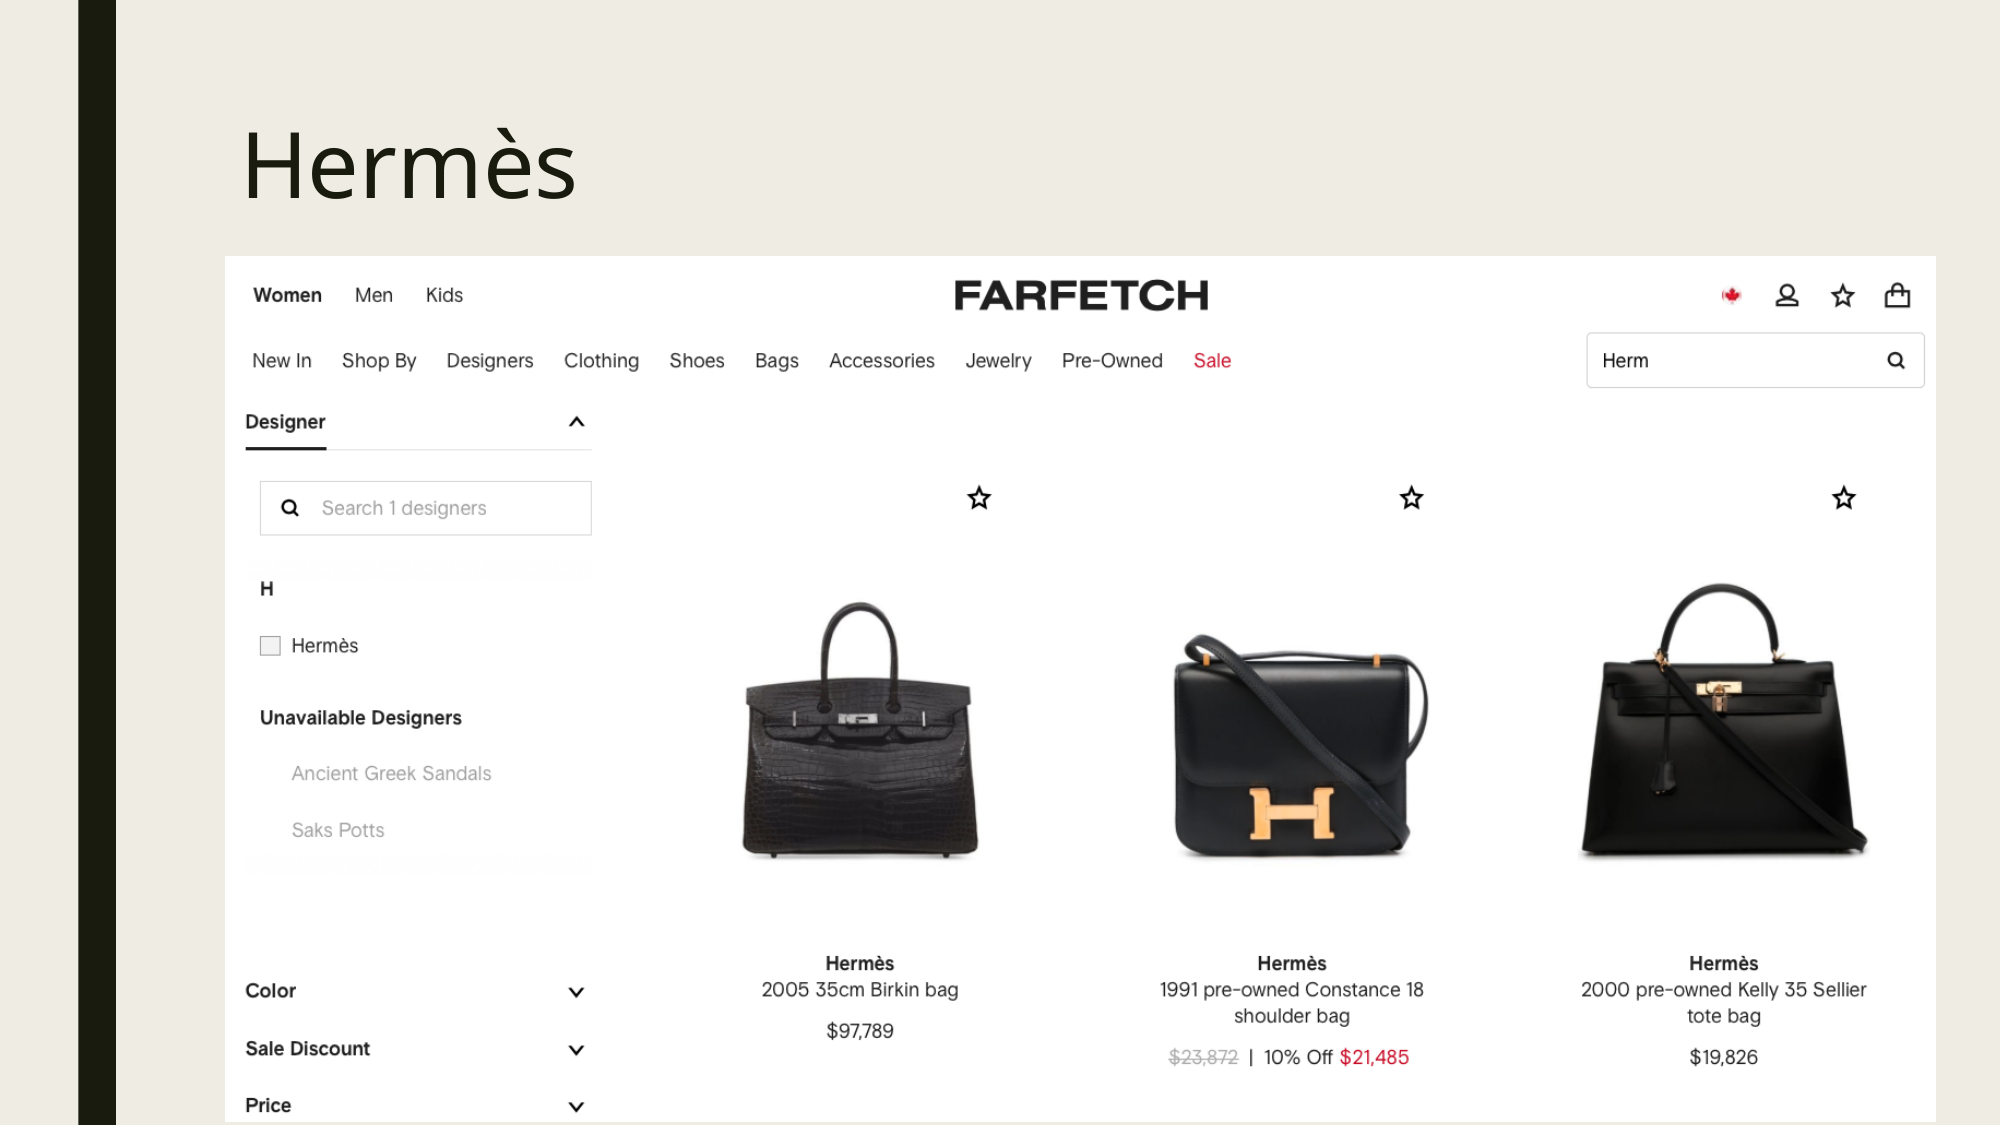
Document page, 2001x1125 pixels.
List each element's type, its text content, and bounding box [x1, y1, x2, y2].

title Hermès [225, 112, 1800, 256]
picture [224, 256, 1936, 1123]
